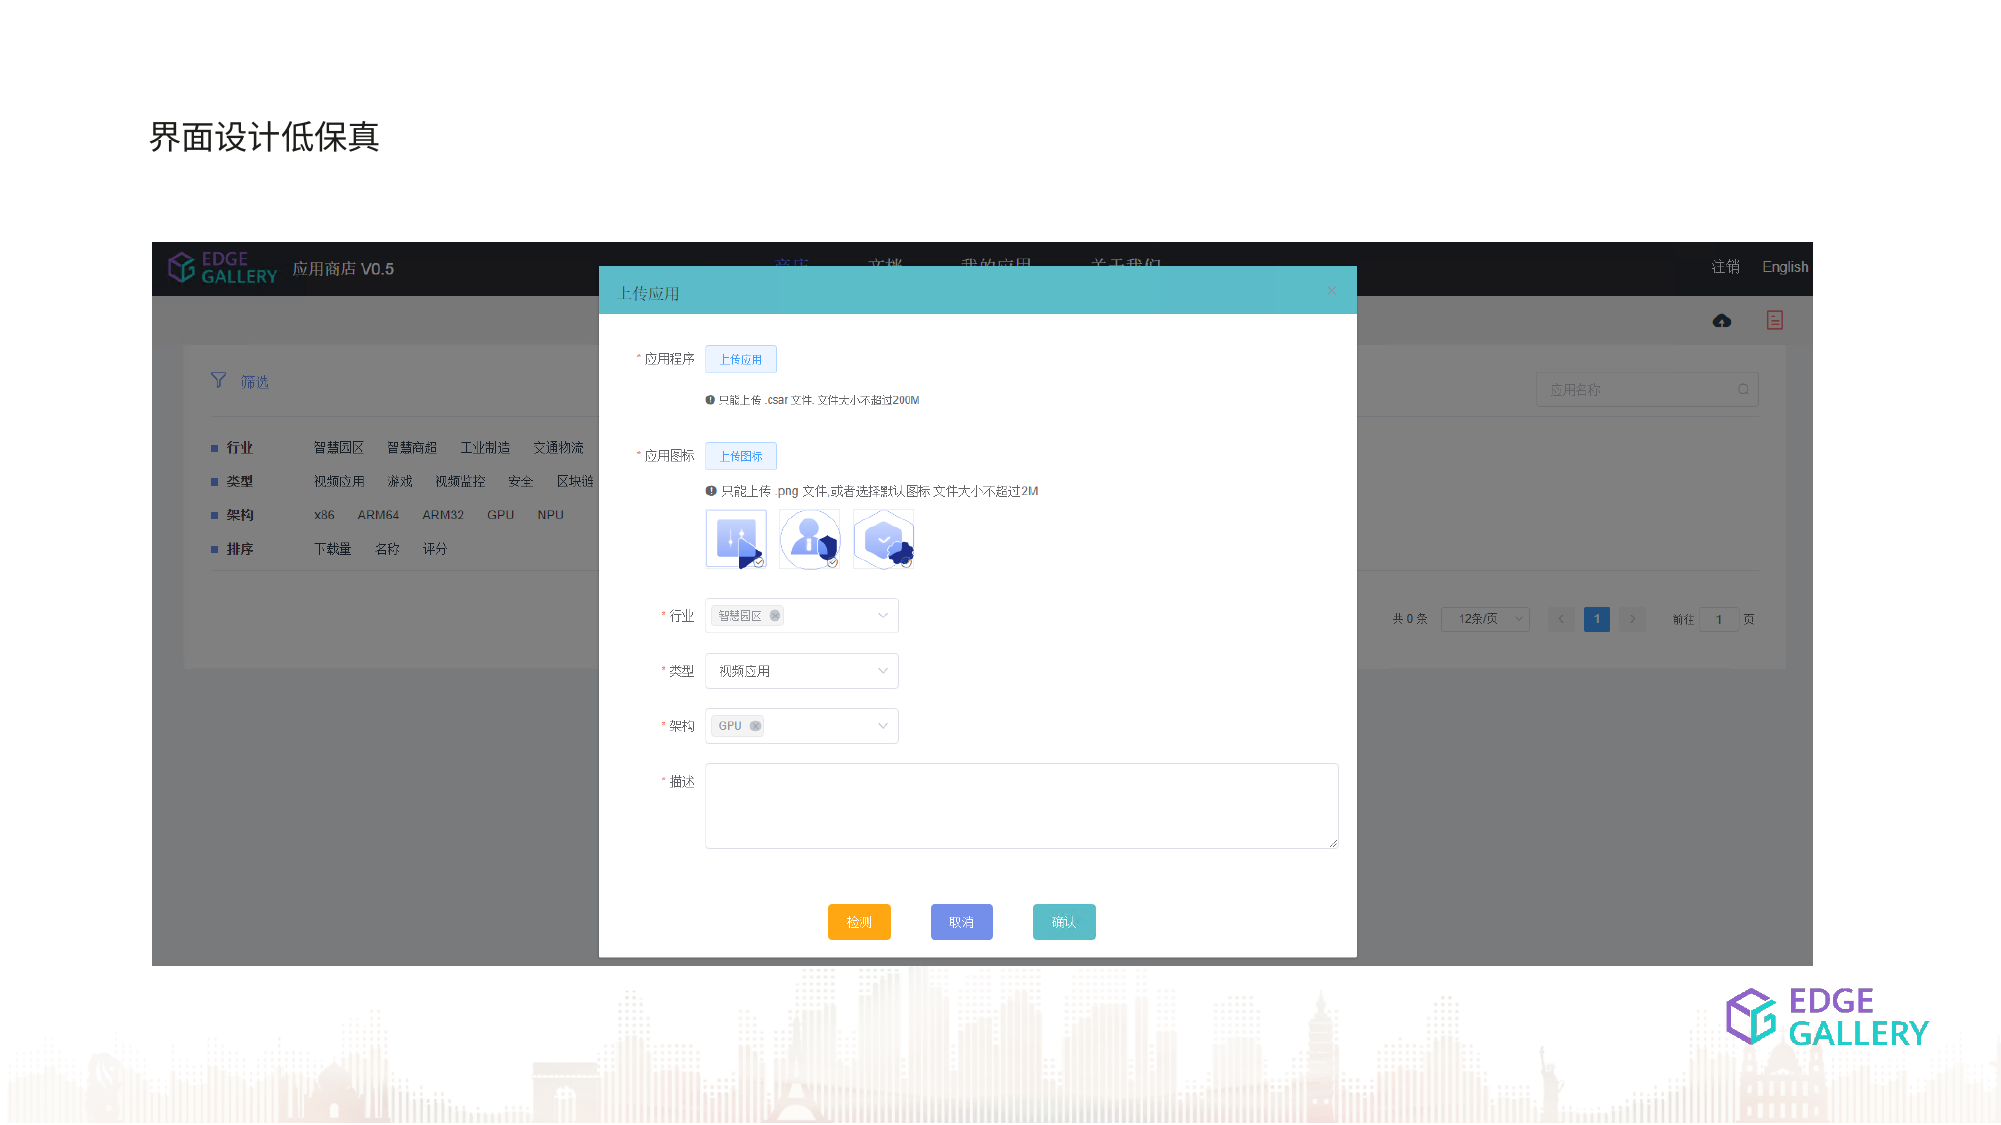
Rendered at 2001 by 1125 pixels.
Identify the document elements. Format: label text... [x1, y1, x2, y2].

text_box 界面设计低保真 [133, 77, 459, 164]
picture [7, 242, 2001, 1123]
